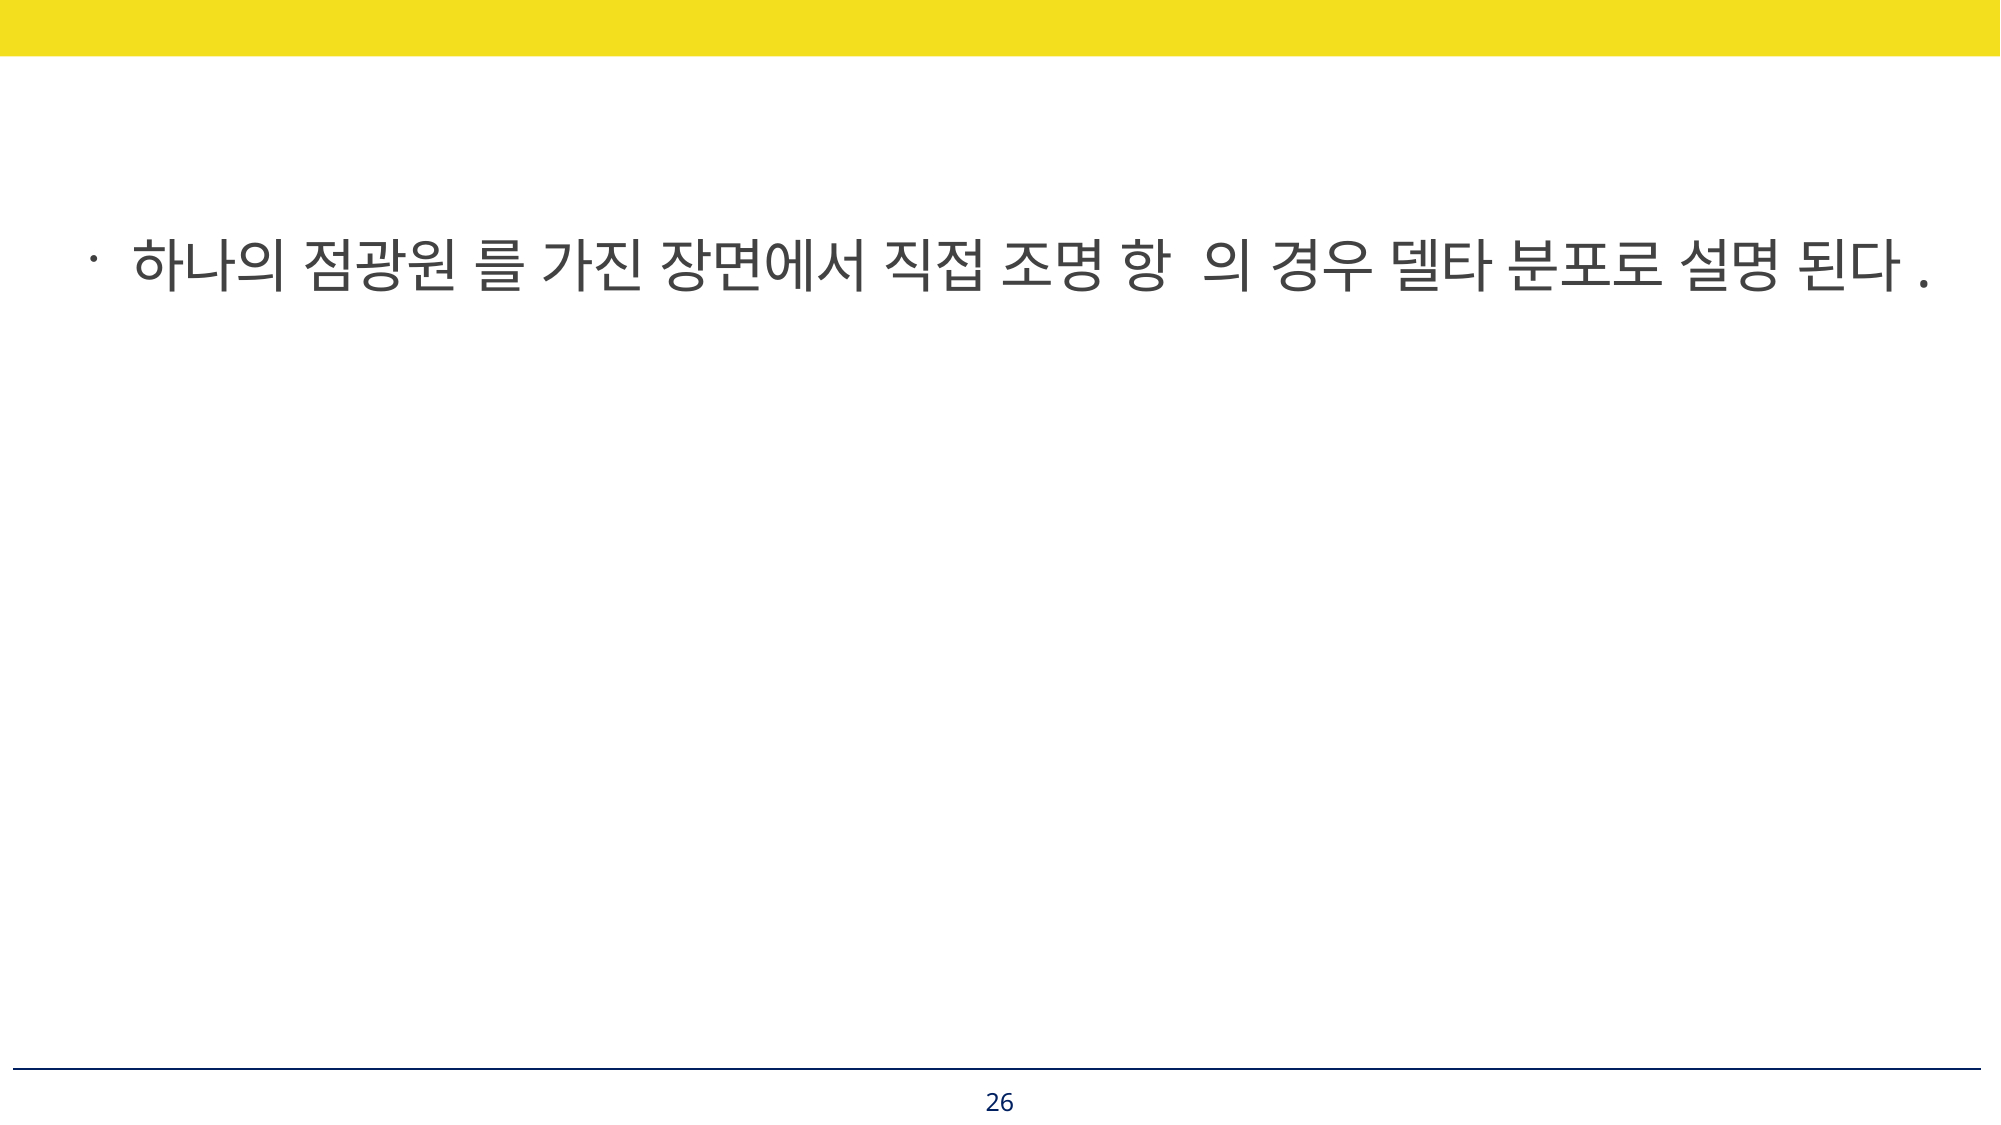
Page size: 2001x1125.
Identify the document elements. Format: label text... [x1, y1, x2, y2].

slide_number 26 [916, 1078, 1084, 1125]
